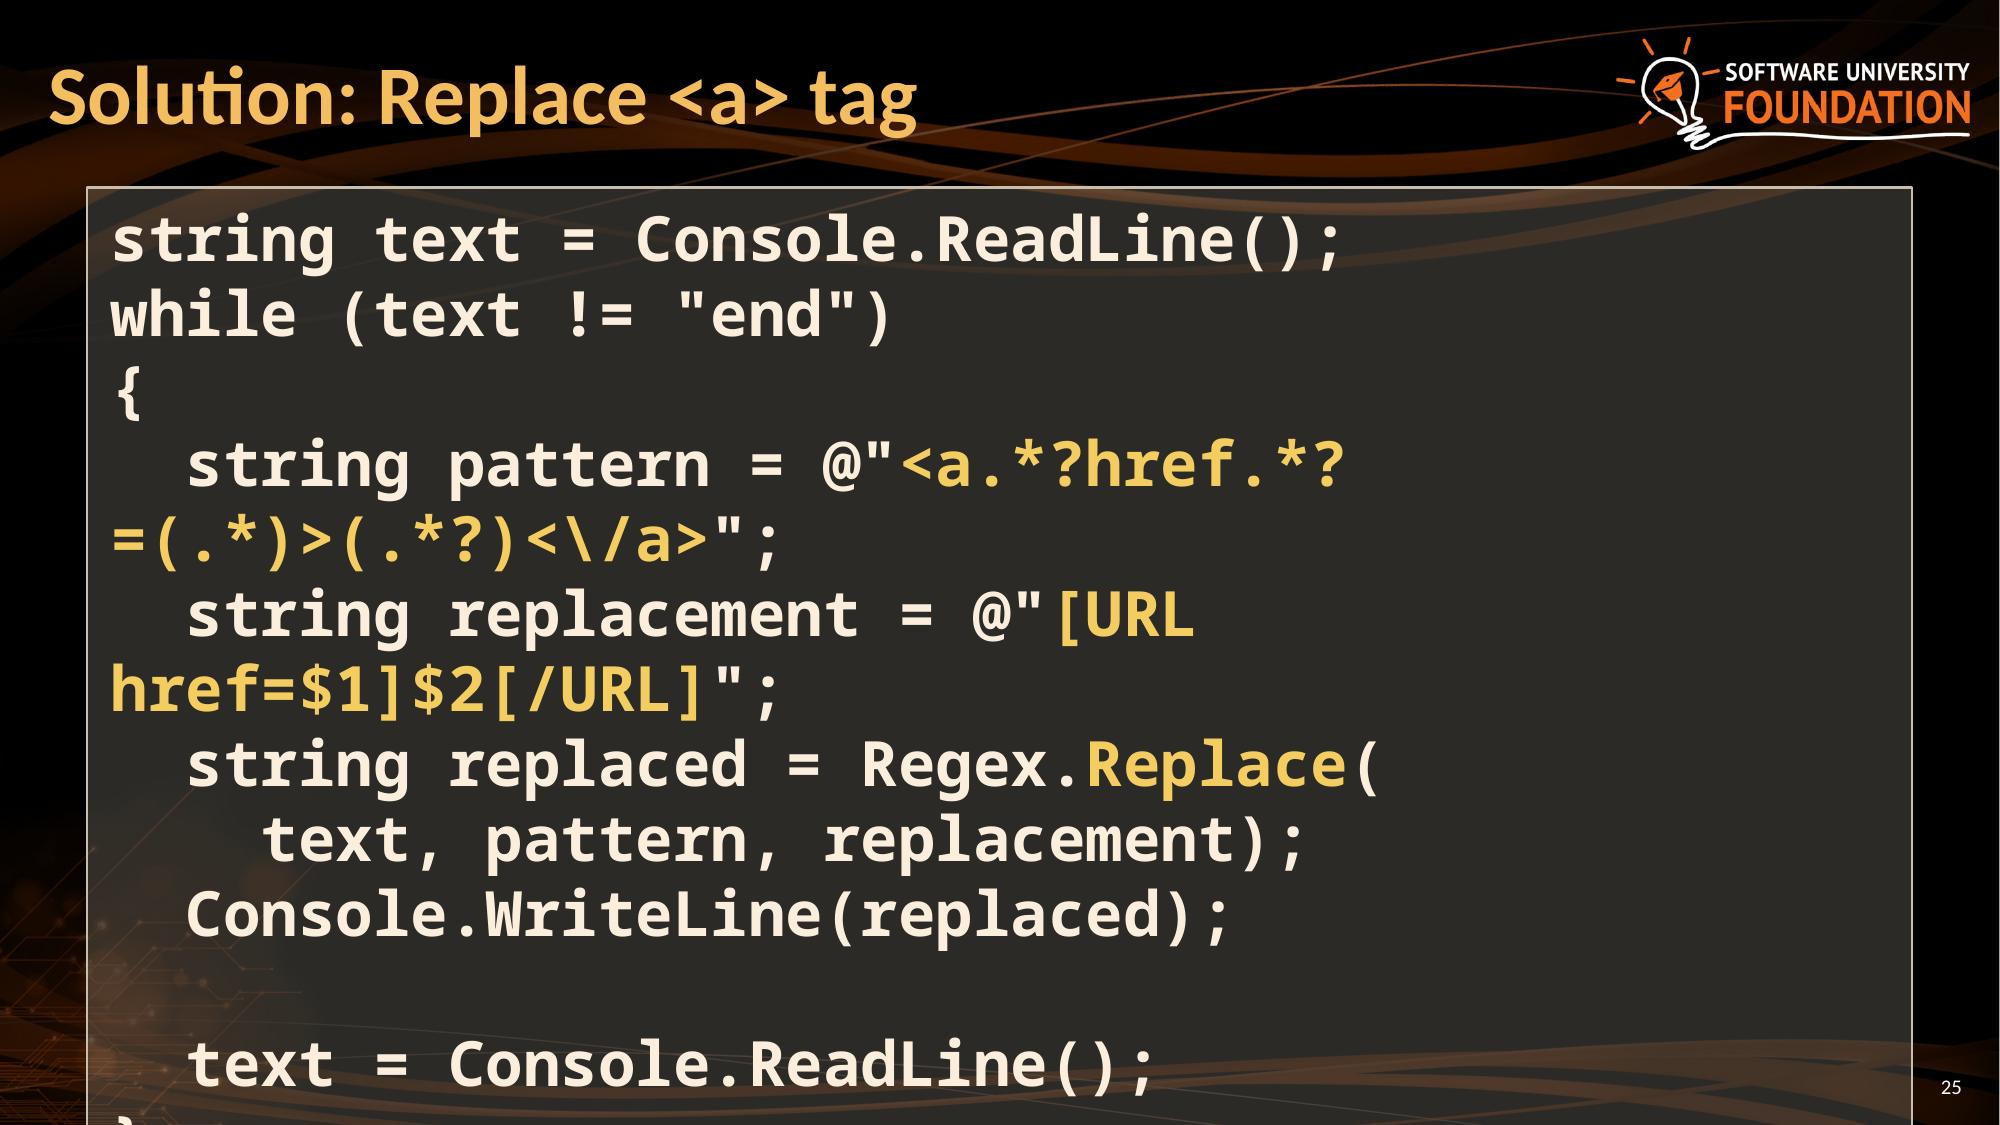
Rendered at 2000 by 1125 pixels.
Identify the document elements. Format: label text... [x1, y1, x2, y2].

title Solution: Replace <a> tag [30, 6, 1602, 189]
text_box string text = Console.ReadLine(); while (text != "end") { string pattern = @"<a.*?href.*?=(.*)>(.*?)<\/a>"; string replacement = @"[URL href=$1]$2[/URL]"; string replaced = Regex.Replace( text, pattern, replacement); Console.WriteLine(replaced); text = Console.ReadLine(); } [87, 187, 1913, 1125]
picture [0, 0, 2000, 1125]
slide_number 25 [1913, 1070, 1968, 1103]
